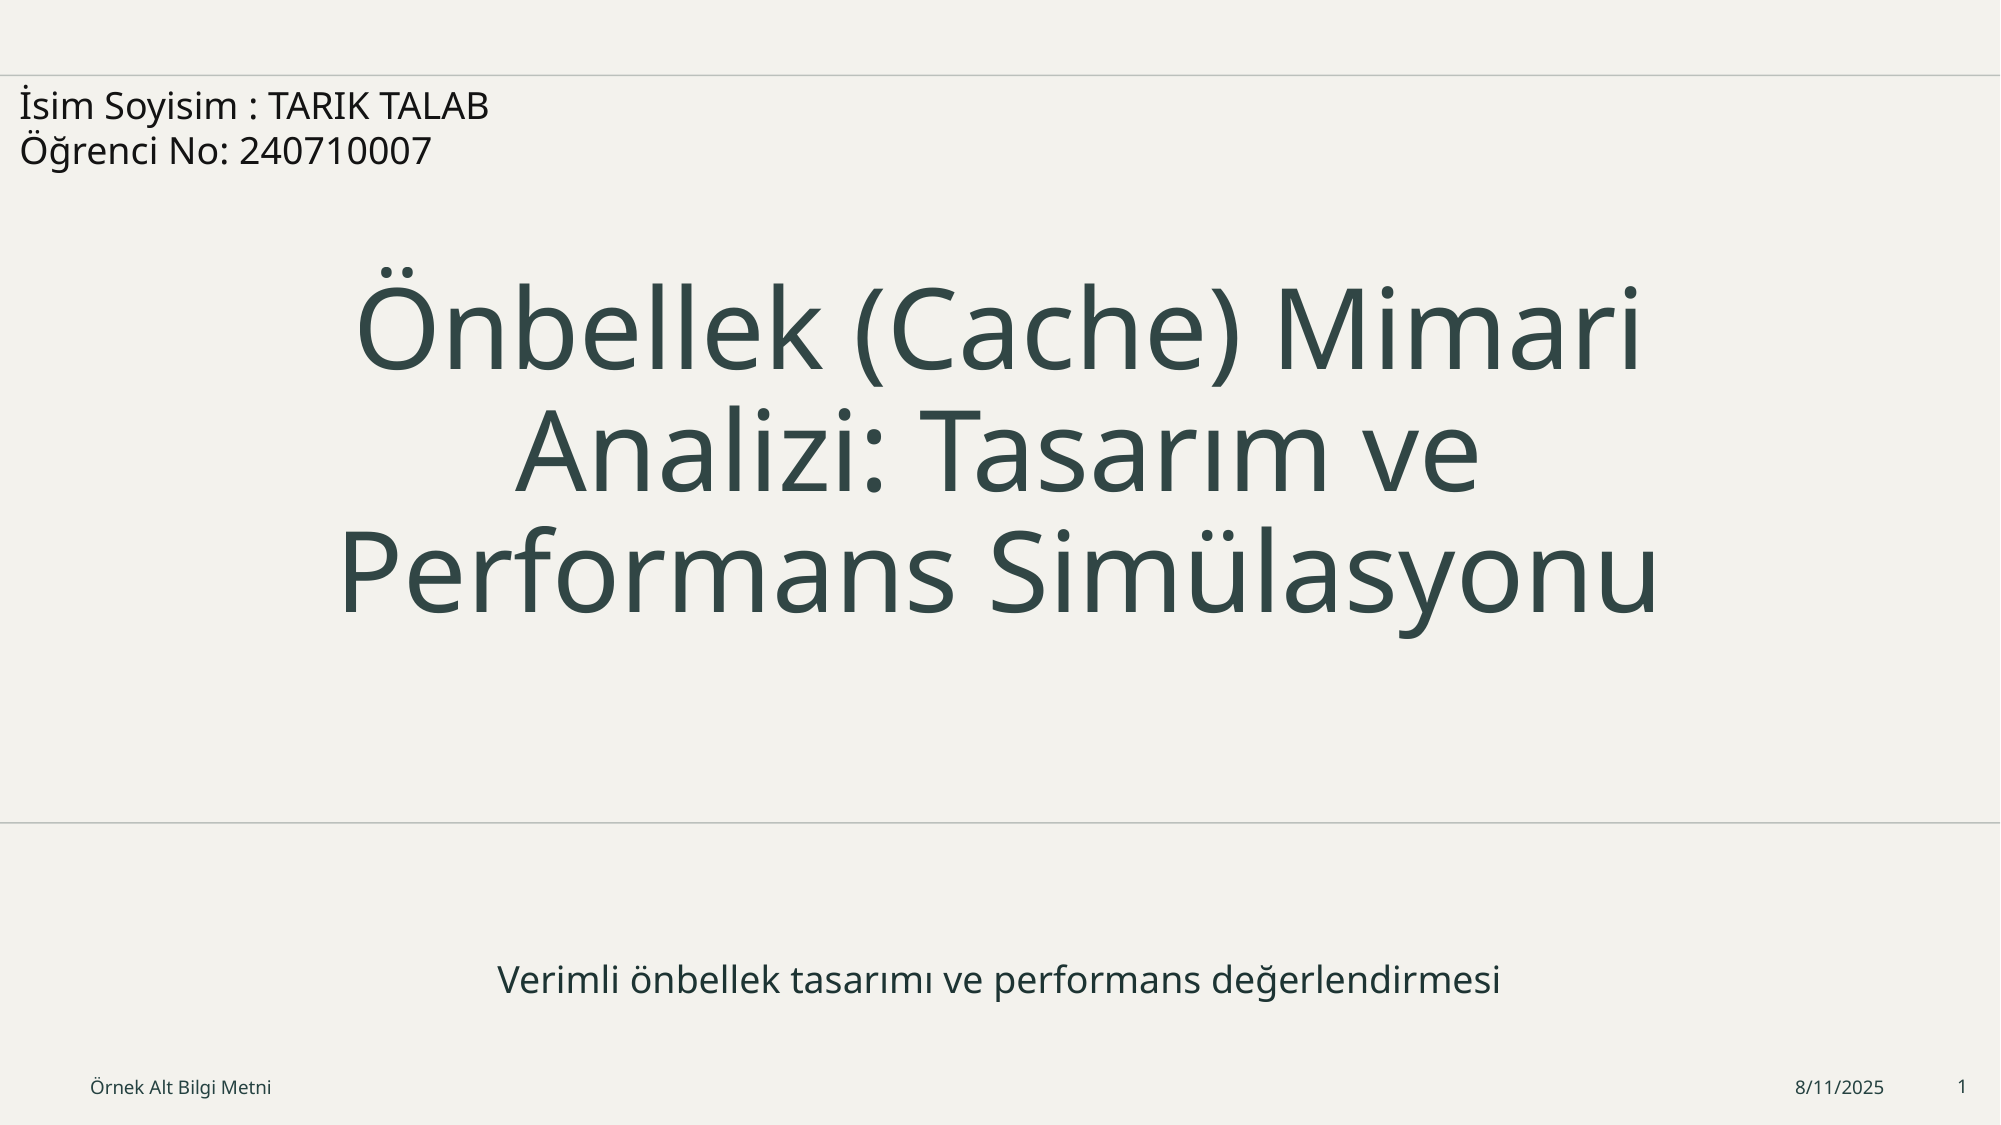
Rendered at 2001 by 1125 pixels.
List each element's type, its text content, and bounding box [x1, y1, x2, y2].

subtitle Verimli önbellek tasarımı ve performans değerlendirmesi [402, 876, 1598, 1071]
footer Örnek Alt Bilgi Metni [75, 1057, 723, 1118]
text_box İsim Soyisim : TARIK TALAB Öğrenci No: 240710007 [4, 74, 765, 180]
title Önbellek (Cache) Mimari Analizi: Tasarım ve Performans Simülasyonu [268, 204, 1732, 705]
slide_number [1597, 1057, 1900, 1118]
slide_number 1 [1925, 1057, 2000, 1118]
